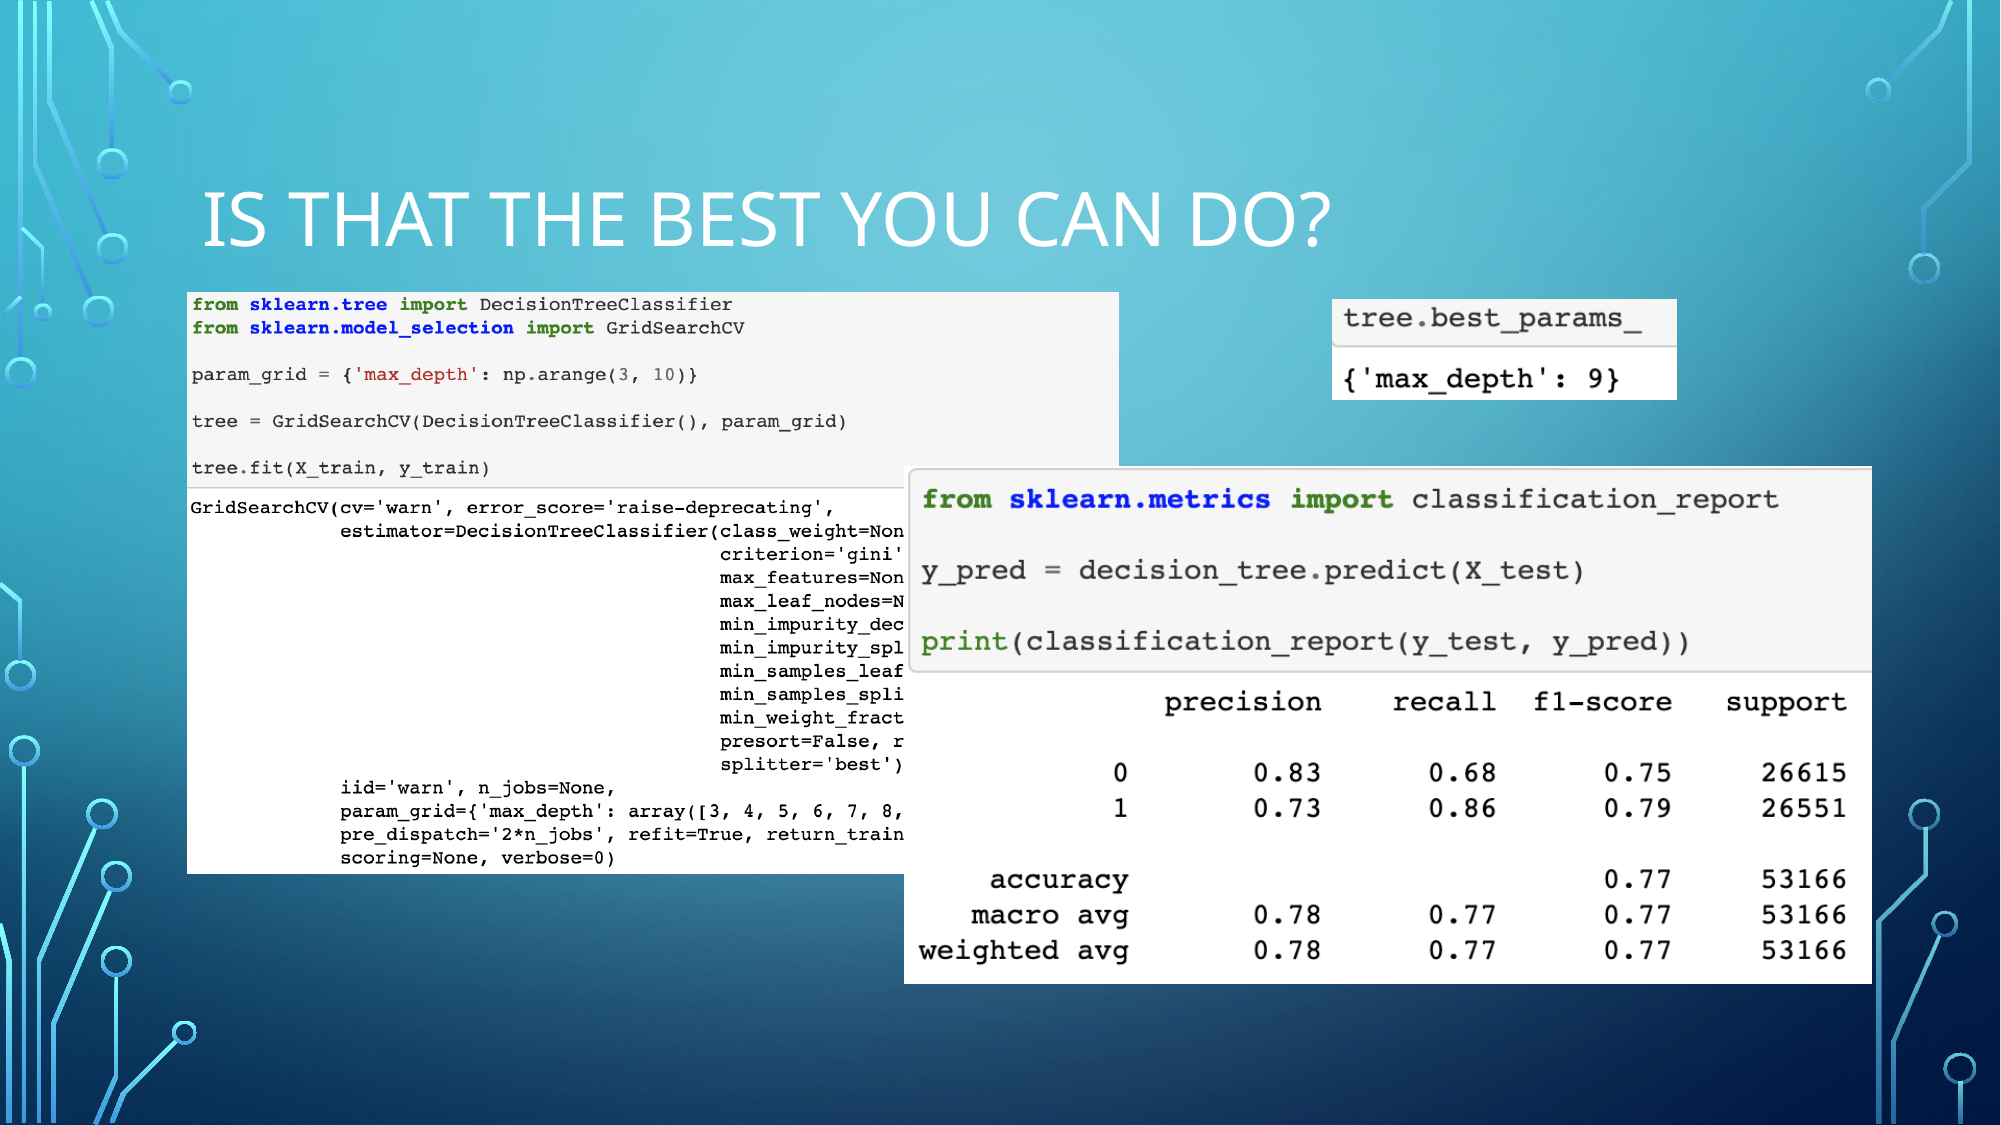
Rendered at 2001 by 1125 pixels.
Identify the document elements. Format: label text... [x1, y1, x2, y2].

title Is that the best you can do? [187, 101, 1813, 344]
picture [1332, 299, 1677, 401]
picture [904, 466, 1872, 984]
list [186, 292, 1120, 874]
